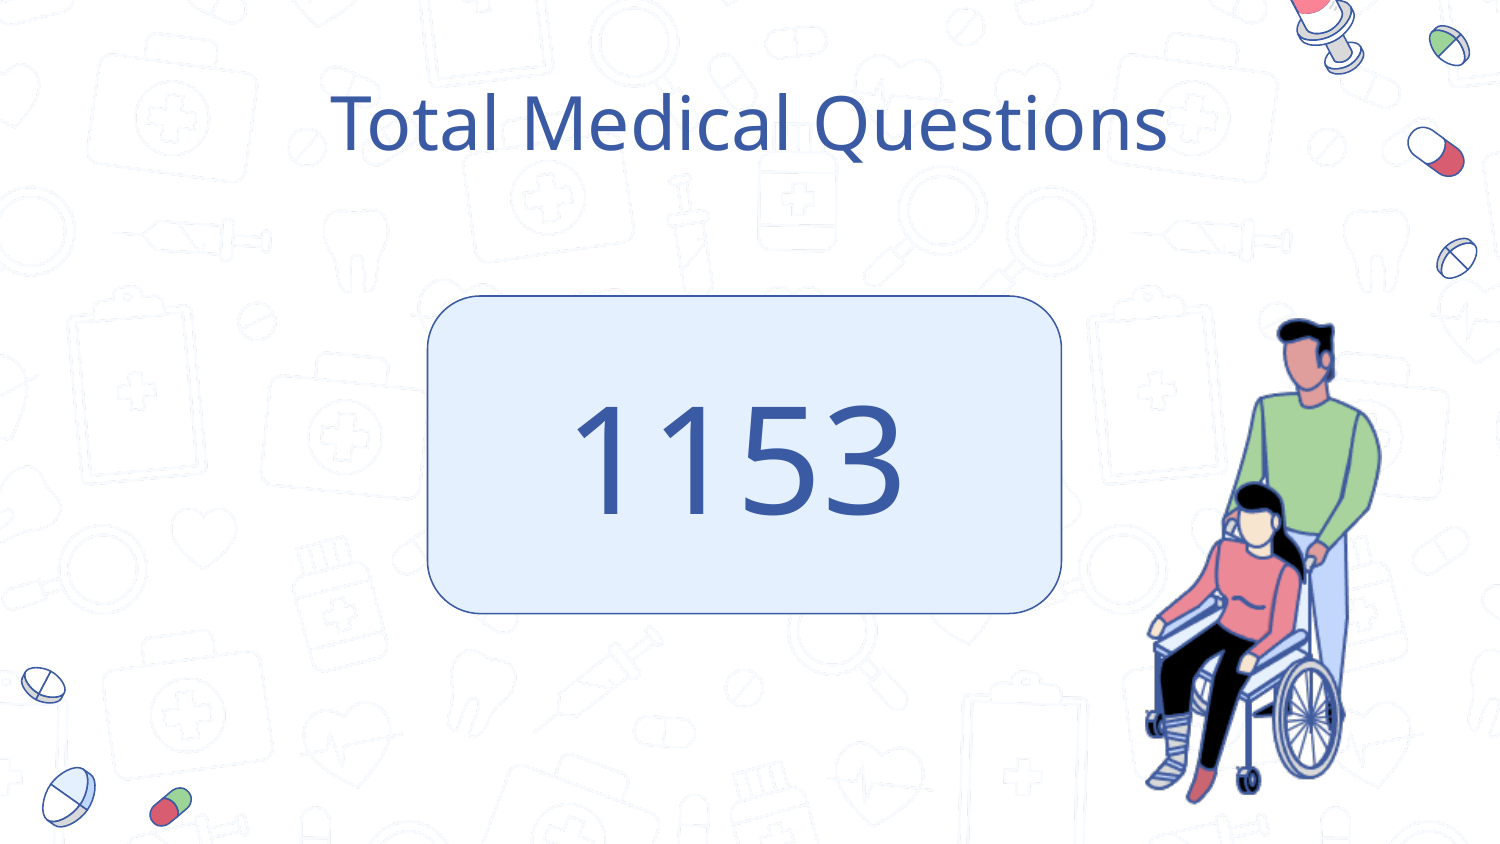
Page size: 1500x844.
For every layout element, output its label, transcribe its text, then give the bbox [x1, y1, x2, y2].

title 1153 [454, 395, 1046, 515]
picture [0, 0, 1500, 844]
title Total Medical Questions [118, 72, 1382, 167]
text_box [427, 295, 1062, 614]
